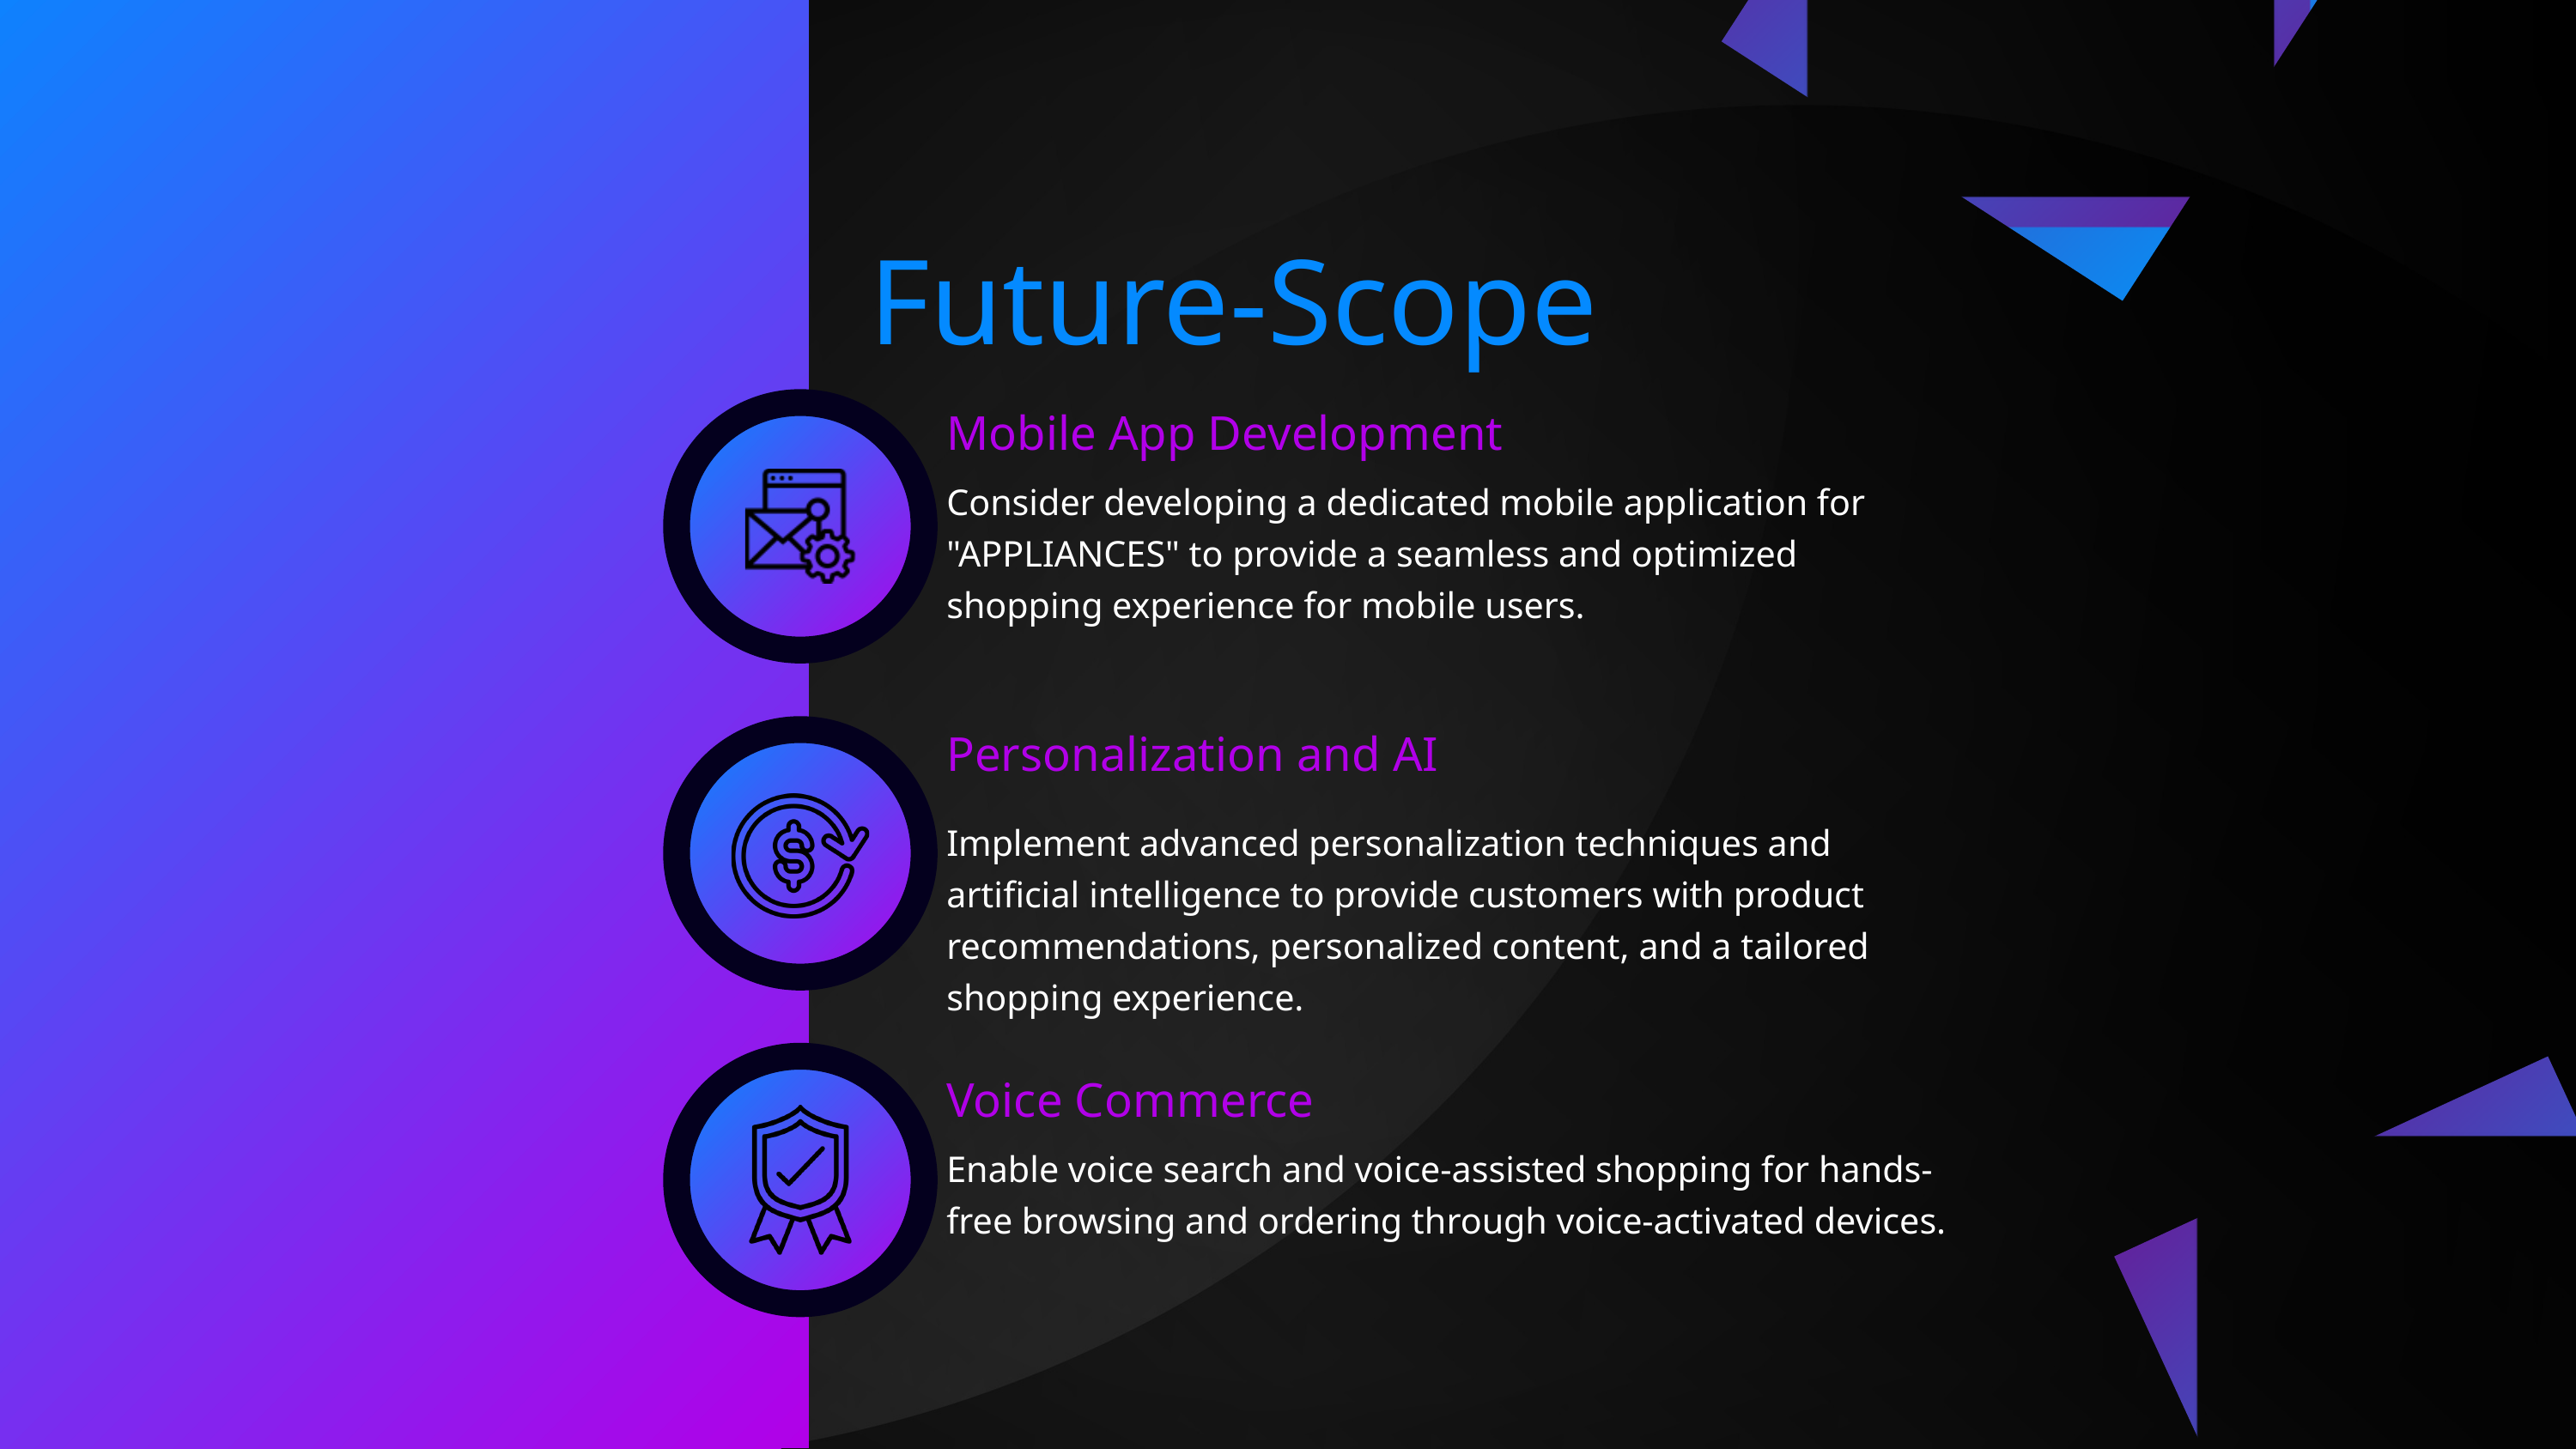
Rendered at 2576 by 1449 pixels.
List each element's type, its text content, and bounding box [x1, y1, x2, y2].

text_box Implement advanced personalization techniques and artificial intelligence to provide customers with product recommendations, personalized content, and a tailored shopping experience. [946, 811, 1960, 1070]
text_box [676, 402, 925, 651]
text_box Personalization and AI [946, 716, 1552, 781]
text_box Voice Commerce [946, 1061, 1377, 1127]
text_box Mobile App Development [946, 394, 1595, 460]
text_box [1721, 0, 2318, 301]
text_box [0, 0, 810, 1449]
text_box [2114, 1056, 2576, 1449]
text_box Future-Scope [869, 204, 1698, 368]
text_box Consider developing a dedicated mobile application for "APPLIANCES" to provide a seamless and optimized shopping experience for mobile users. [946, 470, 1960, 678]
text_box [676, 1056, 925, 1304]
text_box [812, 0, 2576, 1449]
text_box Enable voice search and voice-assisted shopping for hands-free browsing and ordering through voice-activated devices. [946, 1137, 1960, 1294]
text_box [676, 729, 925, 978]
